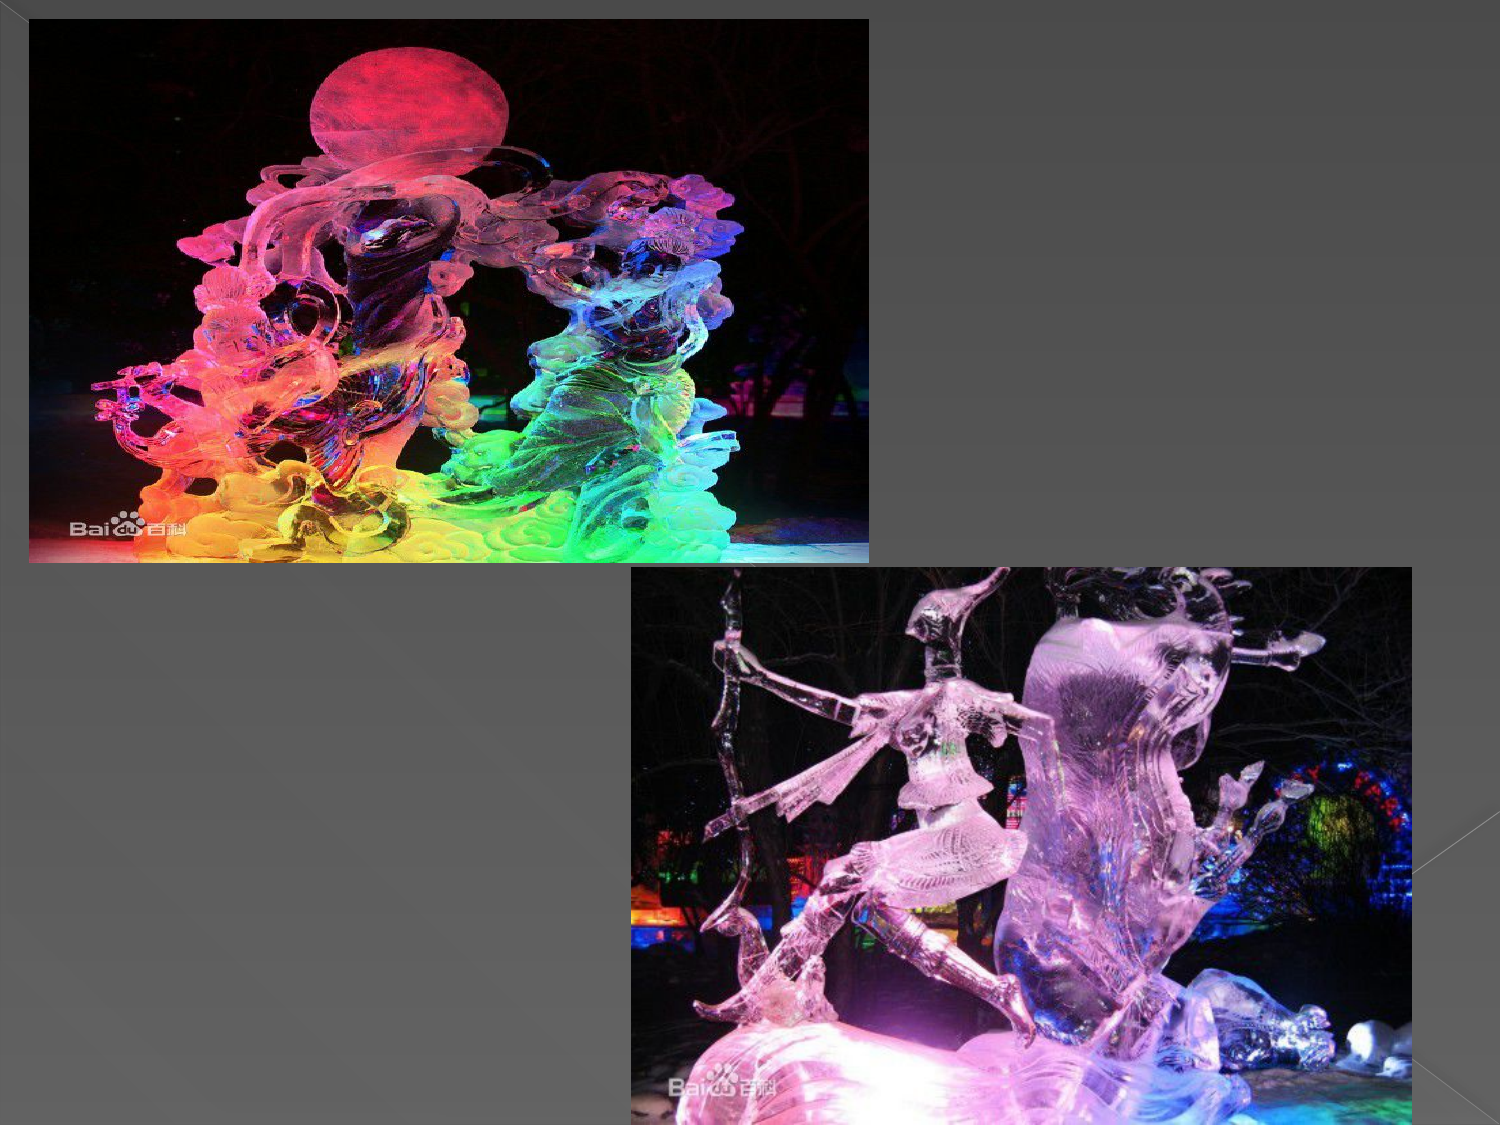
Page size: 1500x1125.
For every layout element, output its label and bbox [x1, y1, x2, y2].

picture [29, 18, 869, 563]
picture [631, 567, 1413, 1125]
